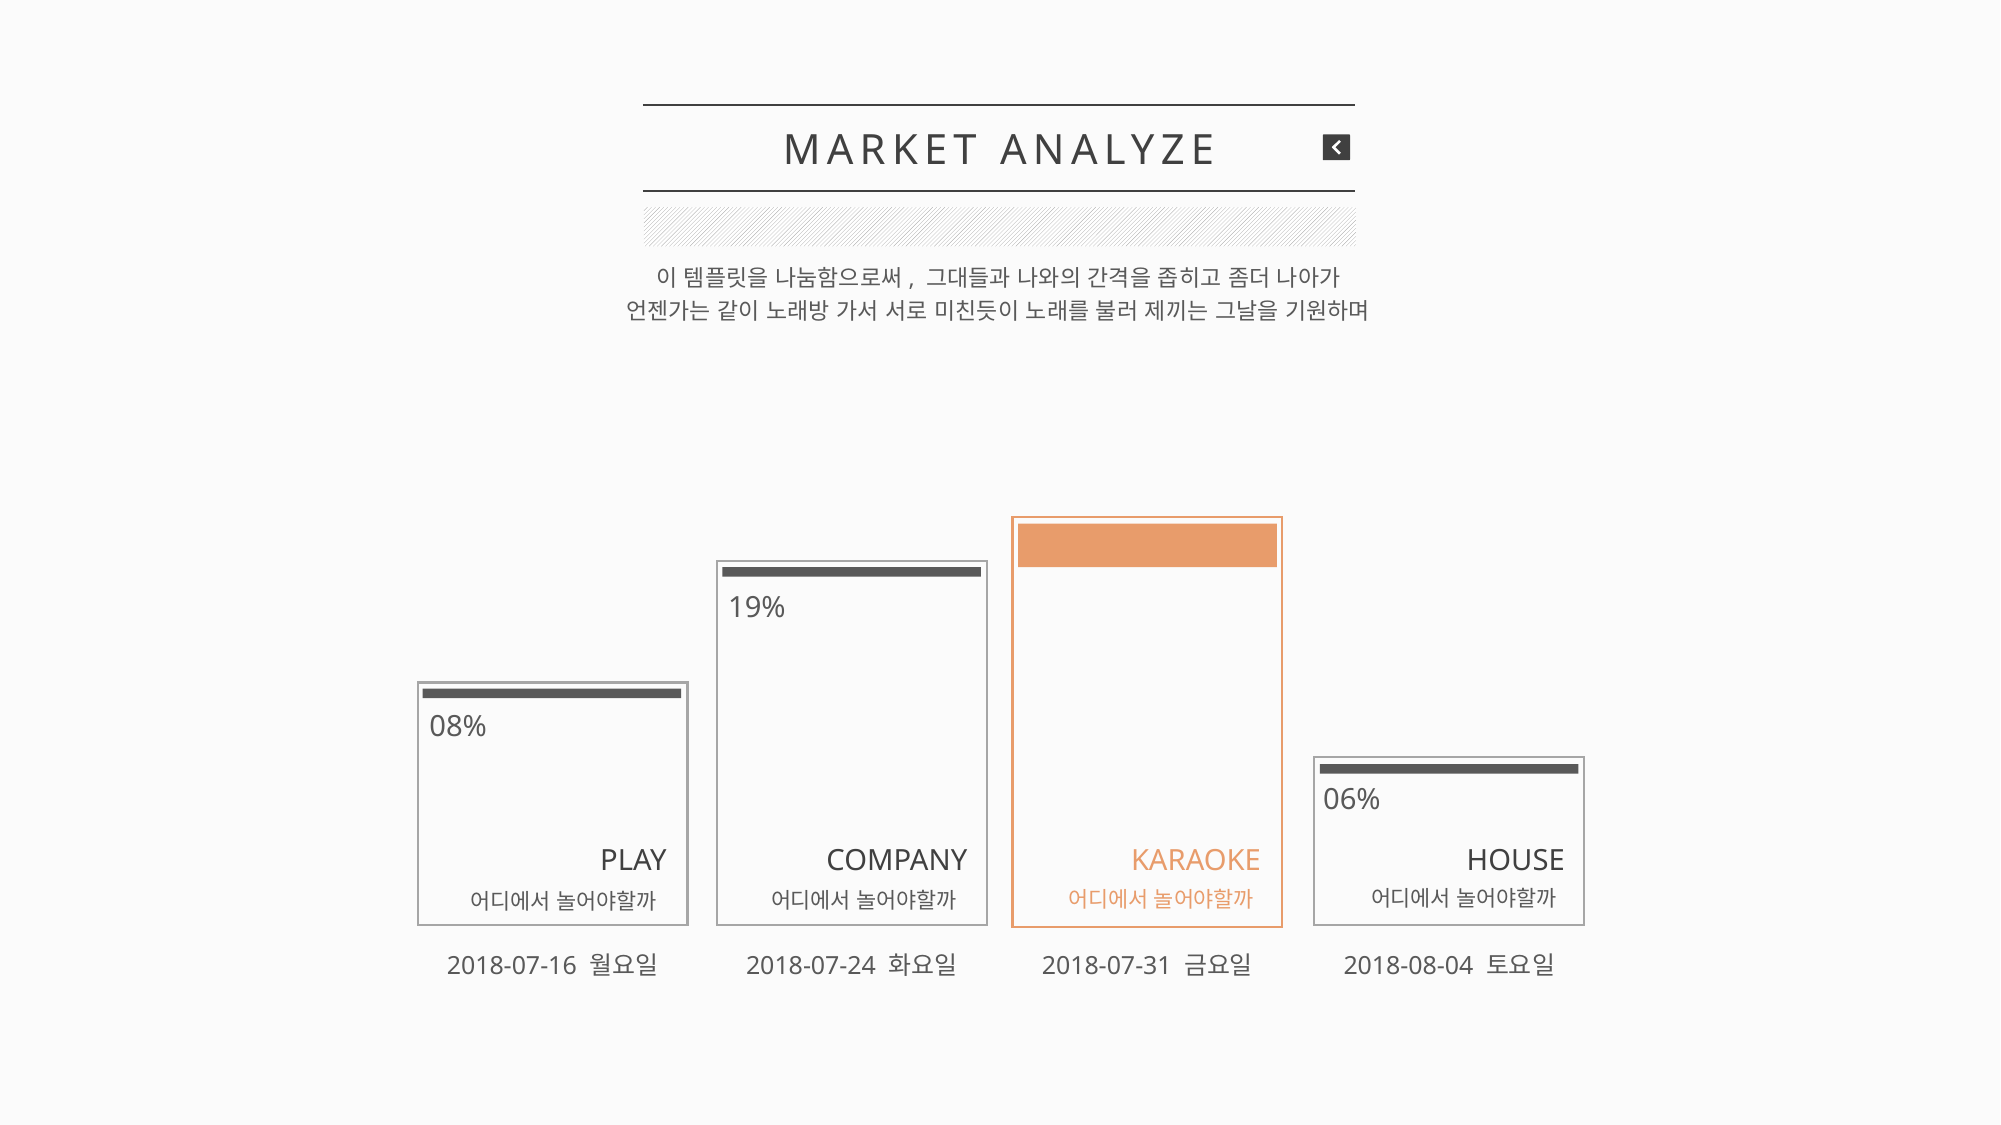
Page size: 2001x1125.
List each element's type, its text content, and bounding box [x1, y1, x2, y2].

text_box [716, 560, 987, 926]
text_box 06% [1308, 766, 1314, 823]
text_box 2018-07-31 금요일 [1026, 936, 1269, 987]
text_box 2018-07-24 화요일 [731, 936, 973, 987]
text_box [1012, 517, 1283, 928]
text_box 2018-07-16 월요일 [431, 936, 674, 987]
text_box [643, 206, 1357, 247]
text_box 2018-08-04 토요일 [1328, 936, 1570, 987]
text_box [642, 105, 1355, 192]
text_box 이 템플릿을 나눔함으로써, 그대들과 나와의 간격을 좁히고 좀더 나아가 언젠가는 같이 노래방 가서 서로 미친듯이 노래를 불러 제끼는 그날을 기원하며 [611, 251, 1386, 332]
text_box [1314, 756, 1585, 926]
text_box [1322, 134, 1351, 161]
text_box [417, 682, 688, 926]
